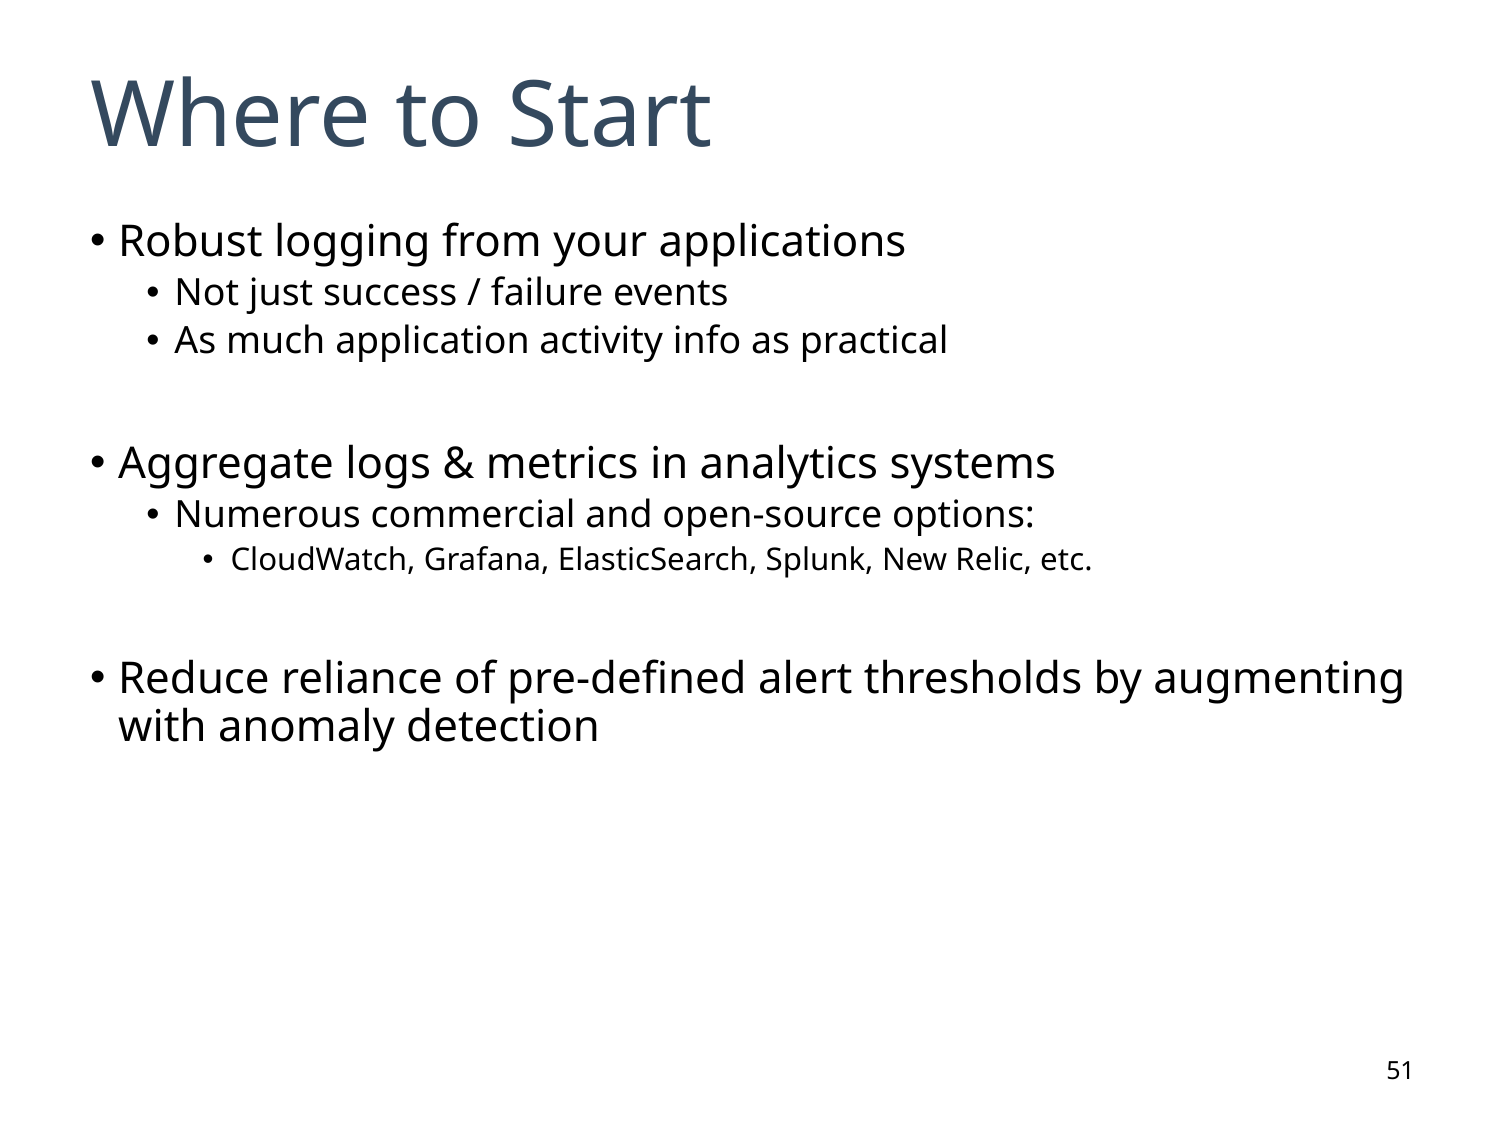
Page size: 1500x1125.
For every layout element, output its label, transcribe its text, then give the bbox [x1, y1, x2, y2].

title Where to Start [75, 45, 1425, 189]
list Robust logging from your applications Not just success / failure events As much application activity info as practical Aggregate logs & metrics in analytics systems Numerous commercial and open-source options: CloudWatch, Grafana, ElasticSearch, Splunk, New Relic, etc. Reduce reliance of pre-defined alert thresholds by augmenting with anomaly detection [75, 210, 1425, 989]
